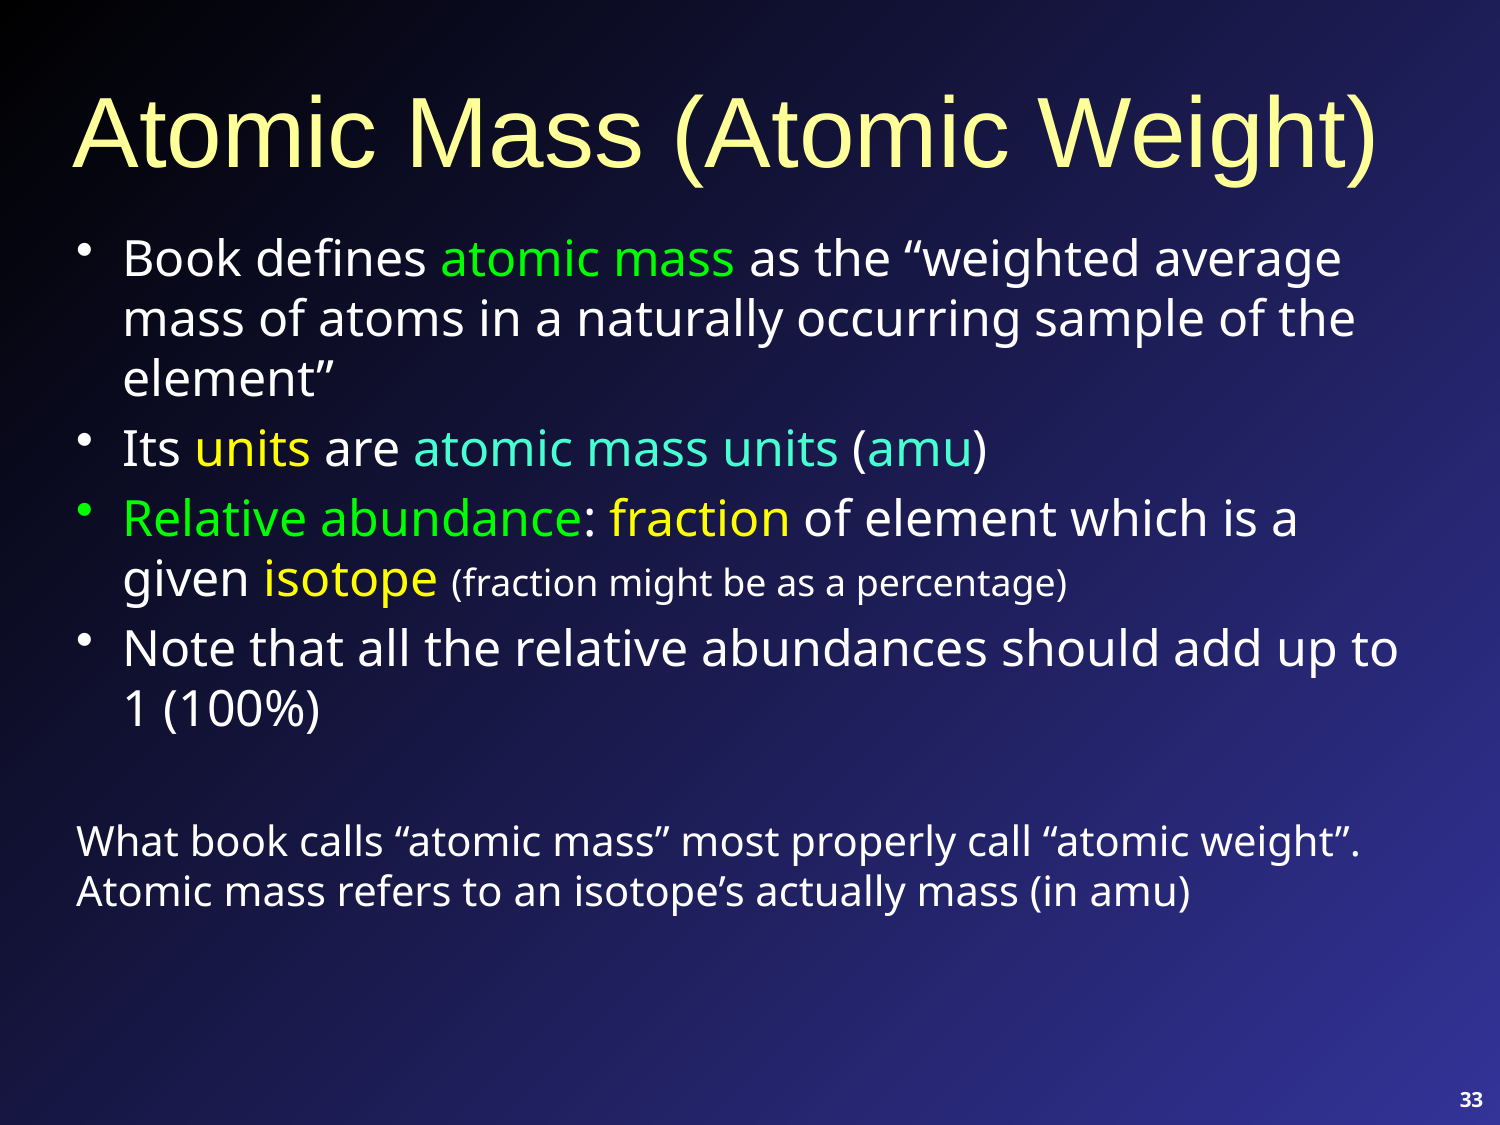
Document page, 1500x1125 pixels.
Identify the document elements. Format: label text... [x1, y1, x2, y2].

slide_number 33 [1438, 1074, 1499, 1125]
title Atomic Mass (Atomic Weight) [57, 59, 1440, 197]
